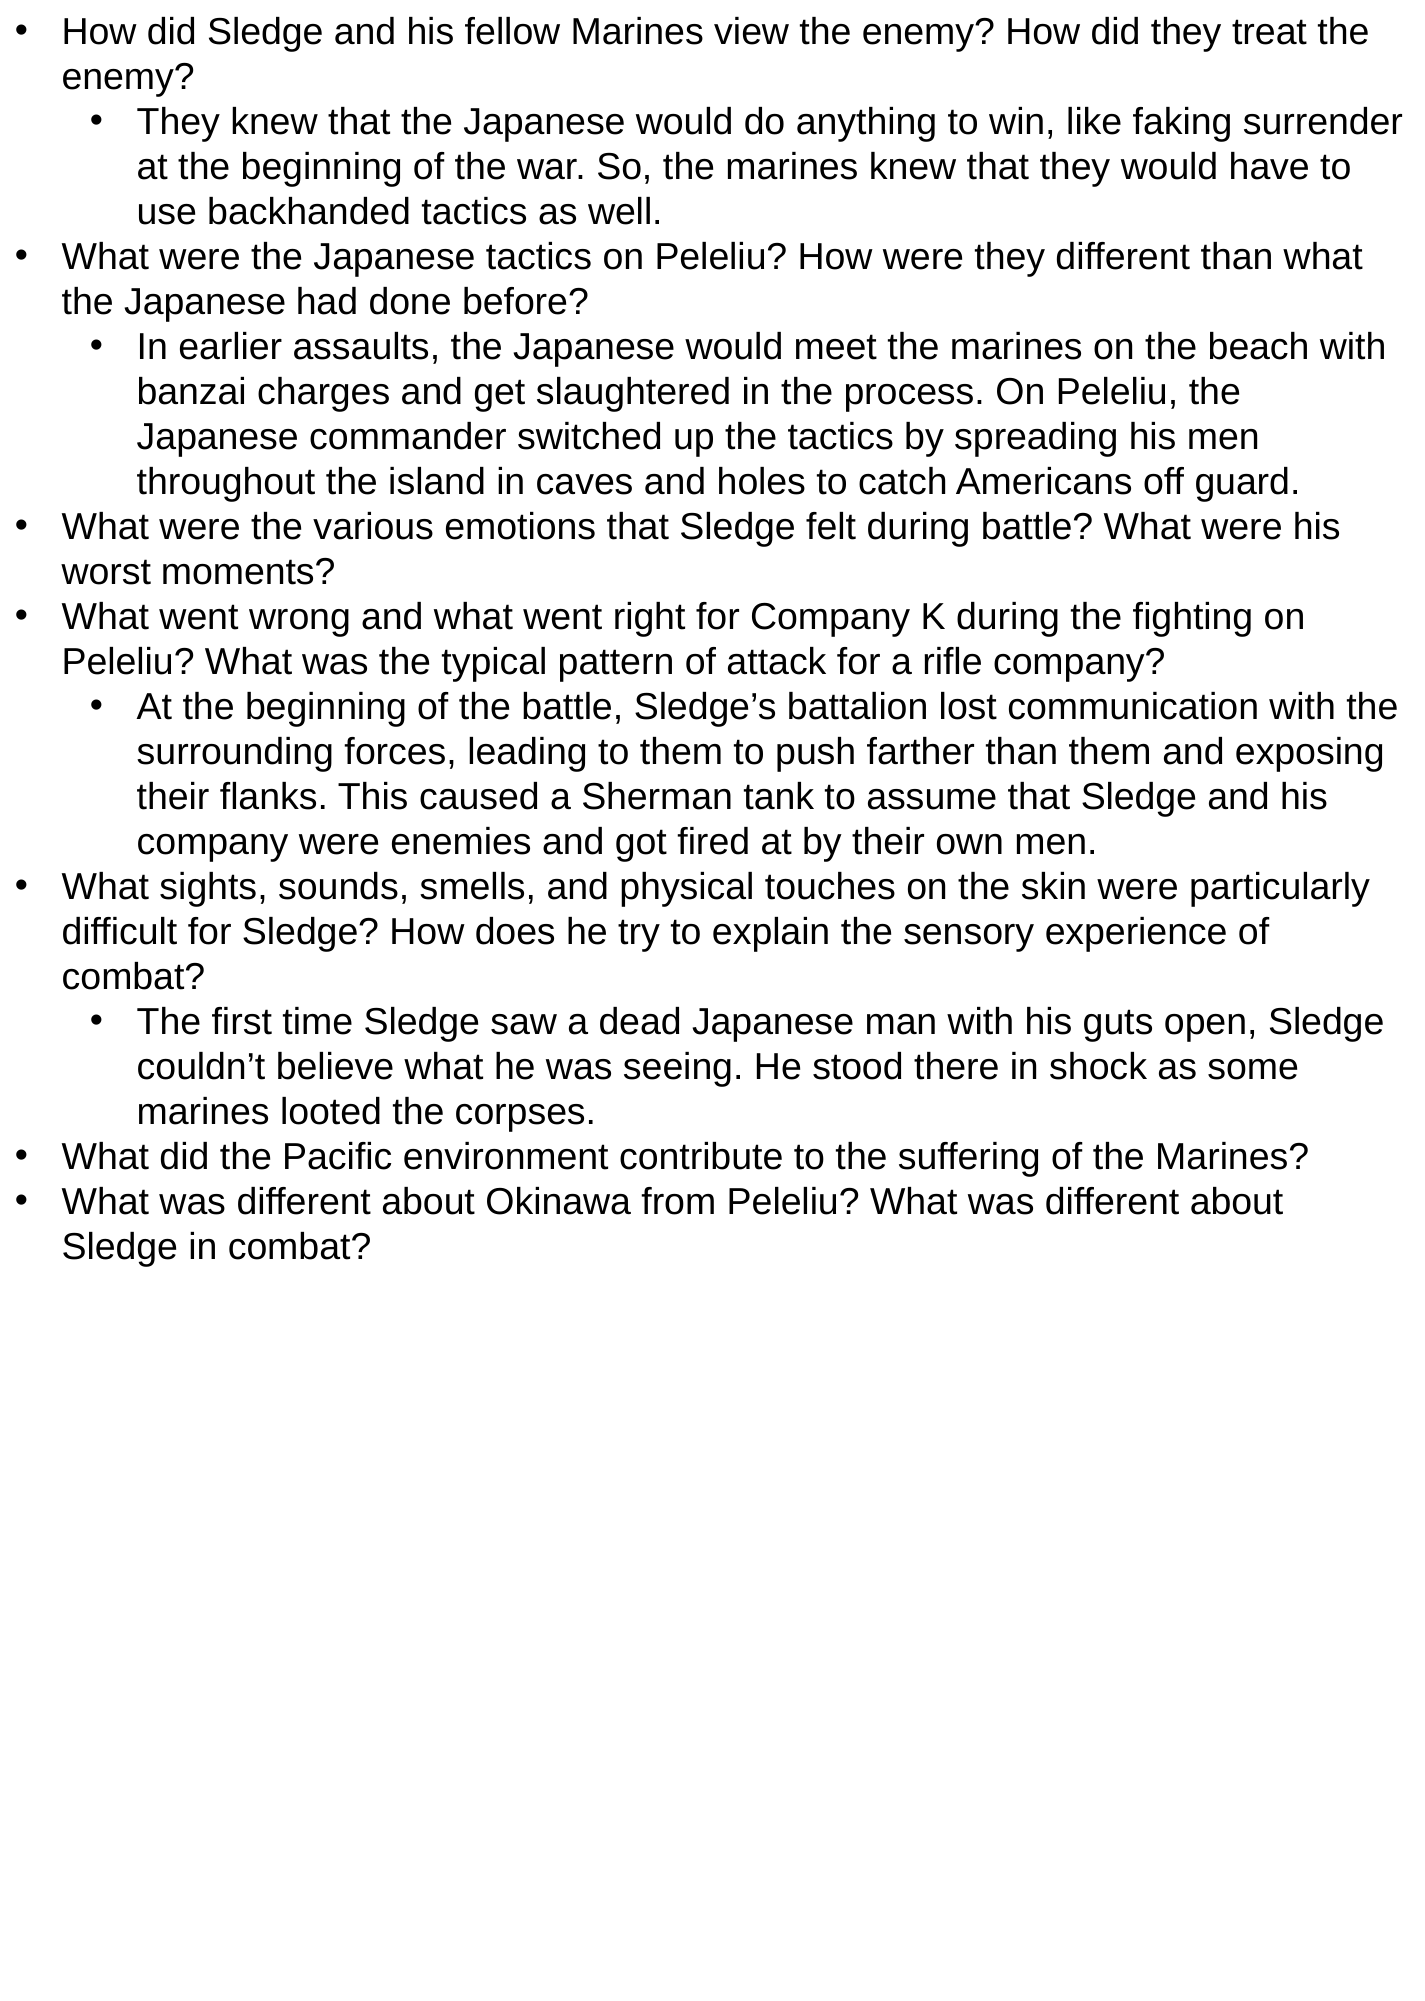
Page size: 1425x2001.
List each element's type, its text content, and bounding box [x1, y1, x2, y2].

text_box How did Sledge and his fellow Marines view the enemy? How did they treat the enemy? They knew that the Japanese would do anything to win, like faking surrender at the beginning of the war. So, the marines knew that they would have to use backhanded tactics as well. What were the Japanese tactics on Peleliu? How were they different than what the Japanese had done before? In earlier assaults, the Japanese would meet the marines on the beach with banzai charges and get slaughtered in the process. On Peleliu, the Japanese commander switched up the tactics by spreading his men throughout the island in caves and holes to catch Americans off guard. What were the various emotions that Sledge felt during battle? What were his worst moments? What went wrong and what went right for Company K during the fighting on Peleliu? What was the typical pattern of attack for a rifle company? At the beginning of the battle, Sledge’s battalion lost communication with the surrounding forces, leading to them to push farther than them and exposing their flanks. This caused a Sherman tank to assume that Sledge and his company were enemies and got fired at by their own men. What sights, sounds, smells, and physical touches on the skin were particularly difficult for Sledge? How does he try to explain the sensory experience of combat? The first time Sledge saw a dead Japanese man with his guts open, Sledge couldn’t believe what he was seeing. He stood there in shock as some marines looted the corpses. What did the Pacific environment contribute to the suffering of the Marines? What was different about Okinawa from Peleliu? What was different about Sledge in combat? [0, 0, 1425, 1275]
